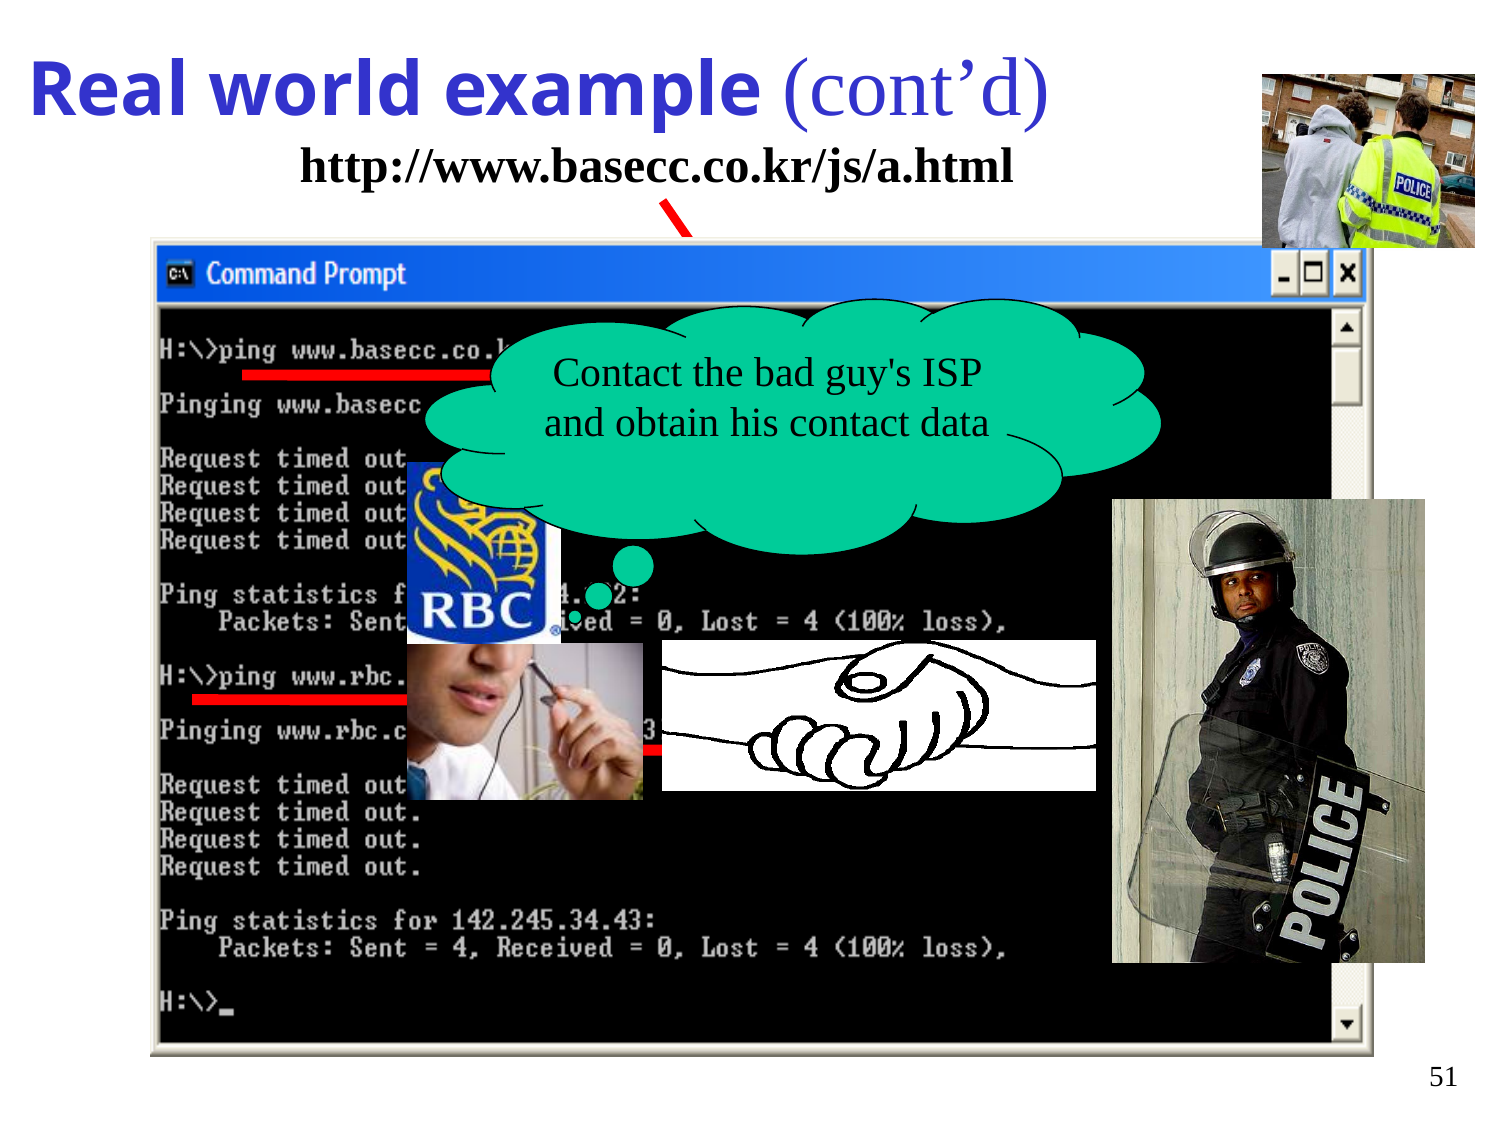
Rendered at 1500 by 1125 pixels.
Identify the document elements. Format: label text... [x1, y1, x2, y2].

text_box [407, 462, 643, 801]
text_box 51 [1347, 1049, 1474, 1125]
text_box Real world example (cont’d) [12, 24, 1413, 143]
picture [149, 74, 1476, 1057]
text_box http://www.basecc.co.kr/js/a.html [162, 143, 1152, 200]
